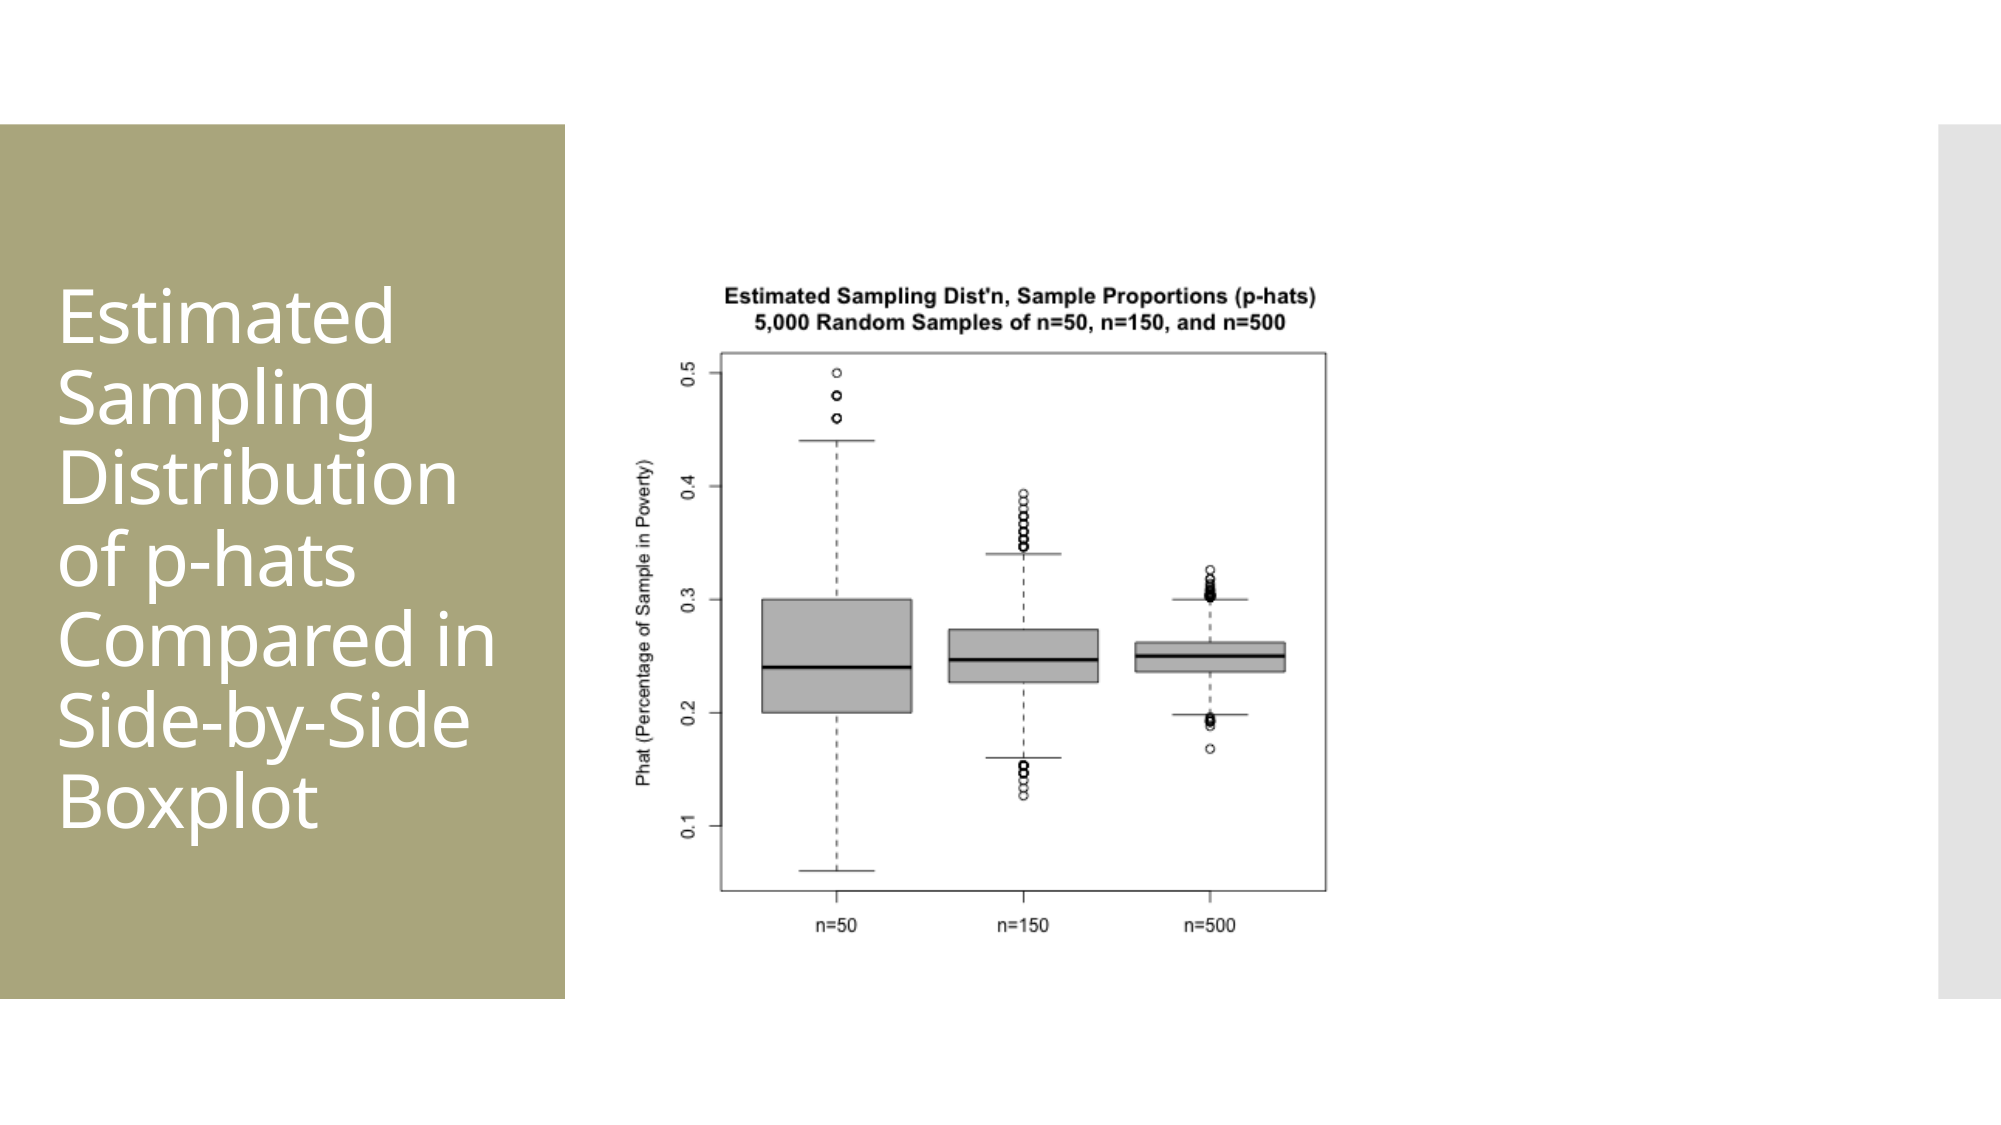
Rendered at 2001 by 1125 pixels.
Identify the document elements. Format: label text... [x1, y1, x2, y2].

title Estimated Sampling Distribution of p-hats Compared in Side-by-Side Boxplot [41, 184, 525, 940]
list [629, 262, 1373, 1006]
